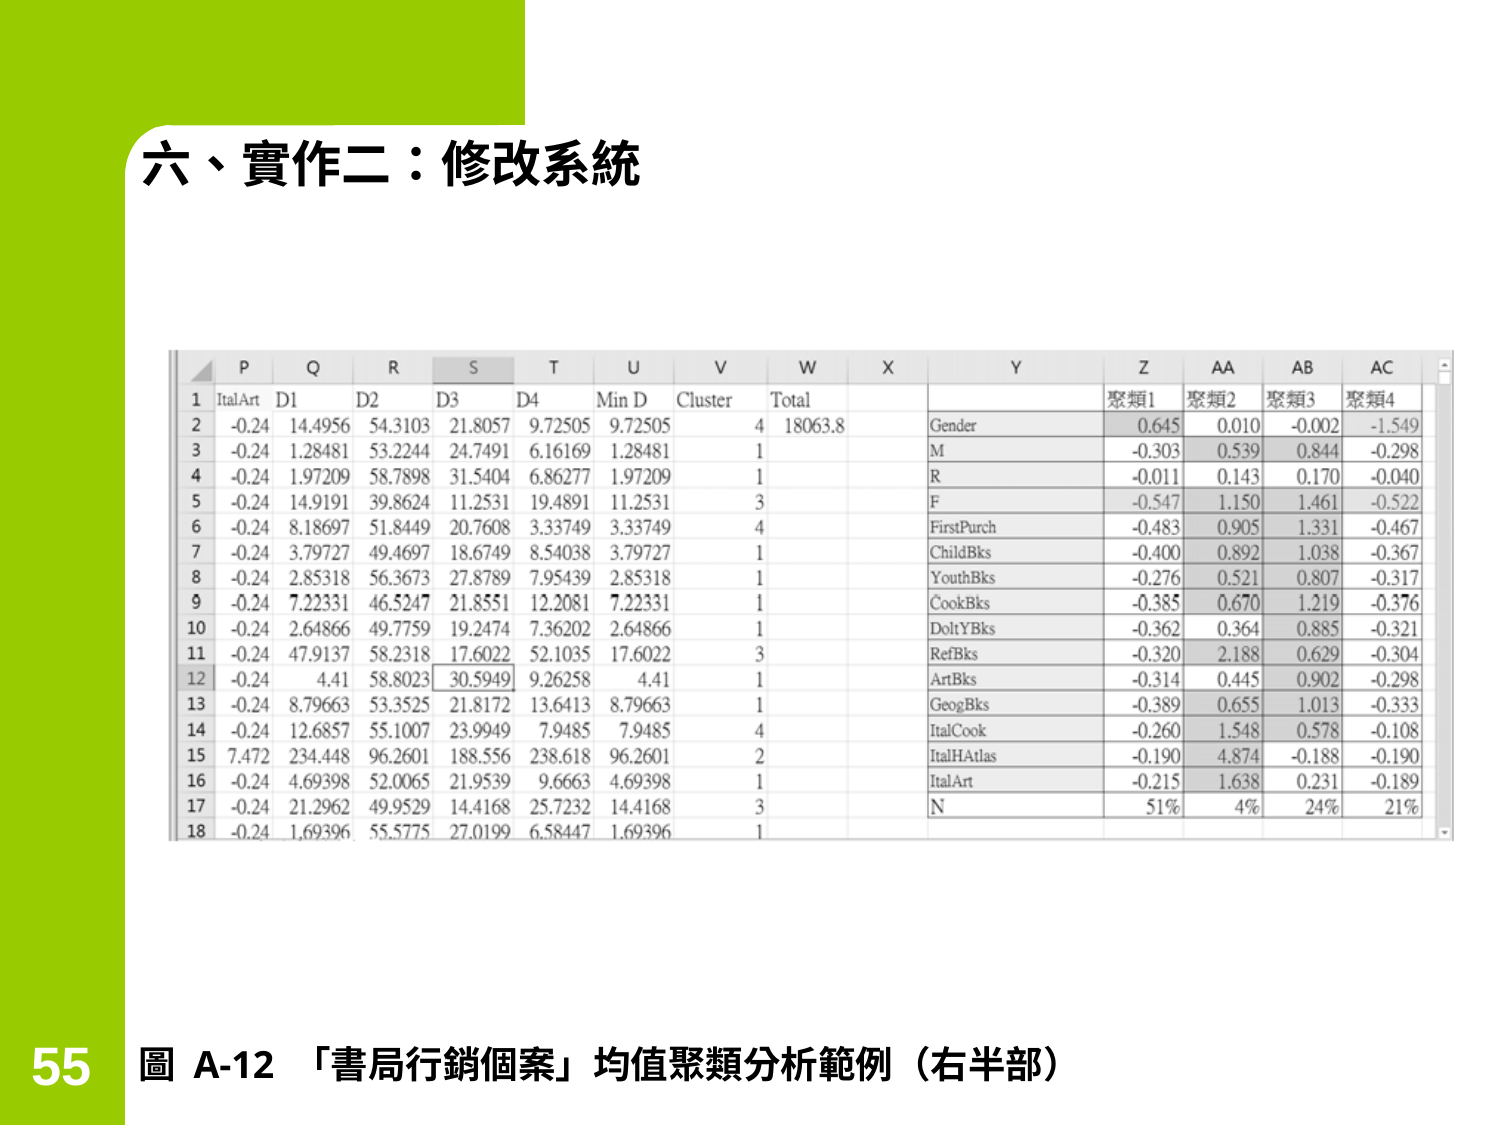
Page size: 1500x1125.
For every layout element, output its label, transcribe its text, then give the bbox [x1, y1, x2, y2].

text_box 圖 A-12 「書局行銷個案」均值聚類分析範例（右半部） [123, 1033, 1096, 1094]
picture [159, 337, 1459, 855]
slide_number 55 [13, 1023, 111, 1105]
text_box 六、實作二：修改系統 [126, 125, 657, 201]
